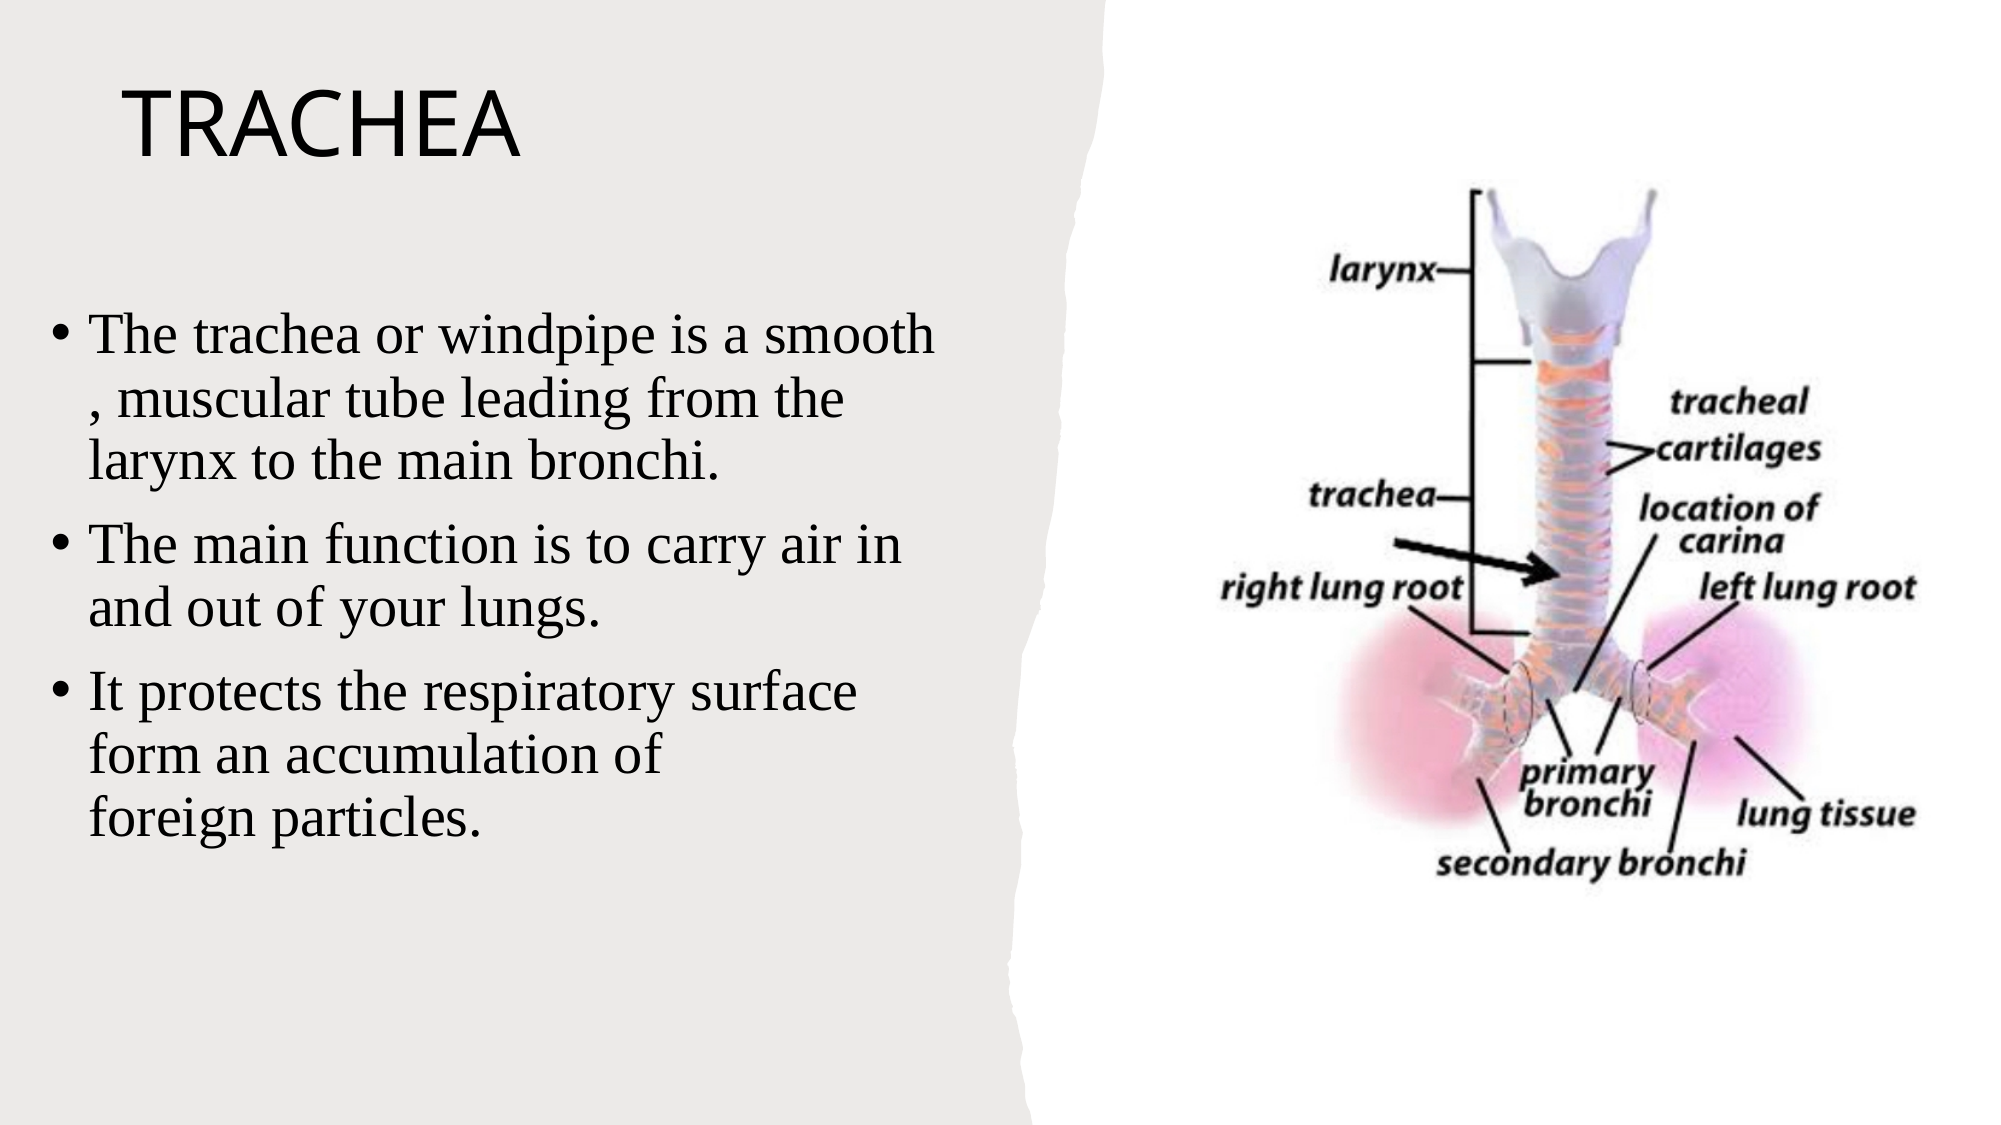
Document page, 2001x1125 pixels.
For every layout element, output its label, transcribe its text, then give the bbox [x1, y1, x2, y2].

title TRACHEA [106, 17, 892, 236]
text_box [1009, 0, 2000, 1125]
text_box [0, 0, 1107, 1125]
picture [1081, 179, 1994, 922]
list The trachea or windpipe is a smooth , muscular tube leading from the larynx to the main bronchi. The main function is to carry air in and out of your lungs. It protects the respiratory surface form an accumulation of foreign particles. [35, 296, 965, 1025]
